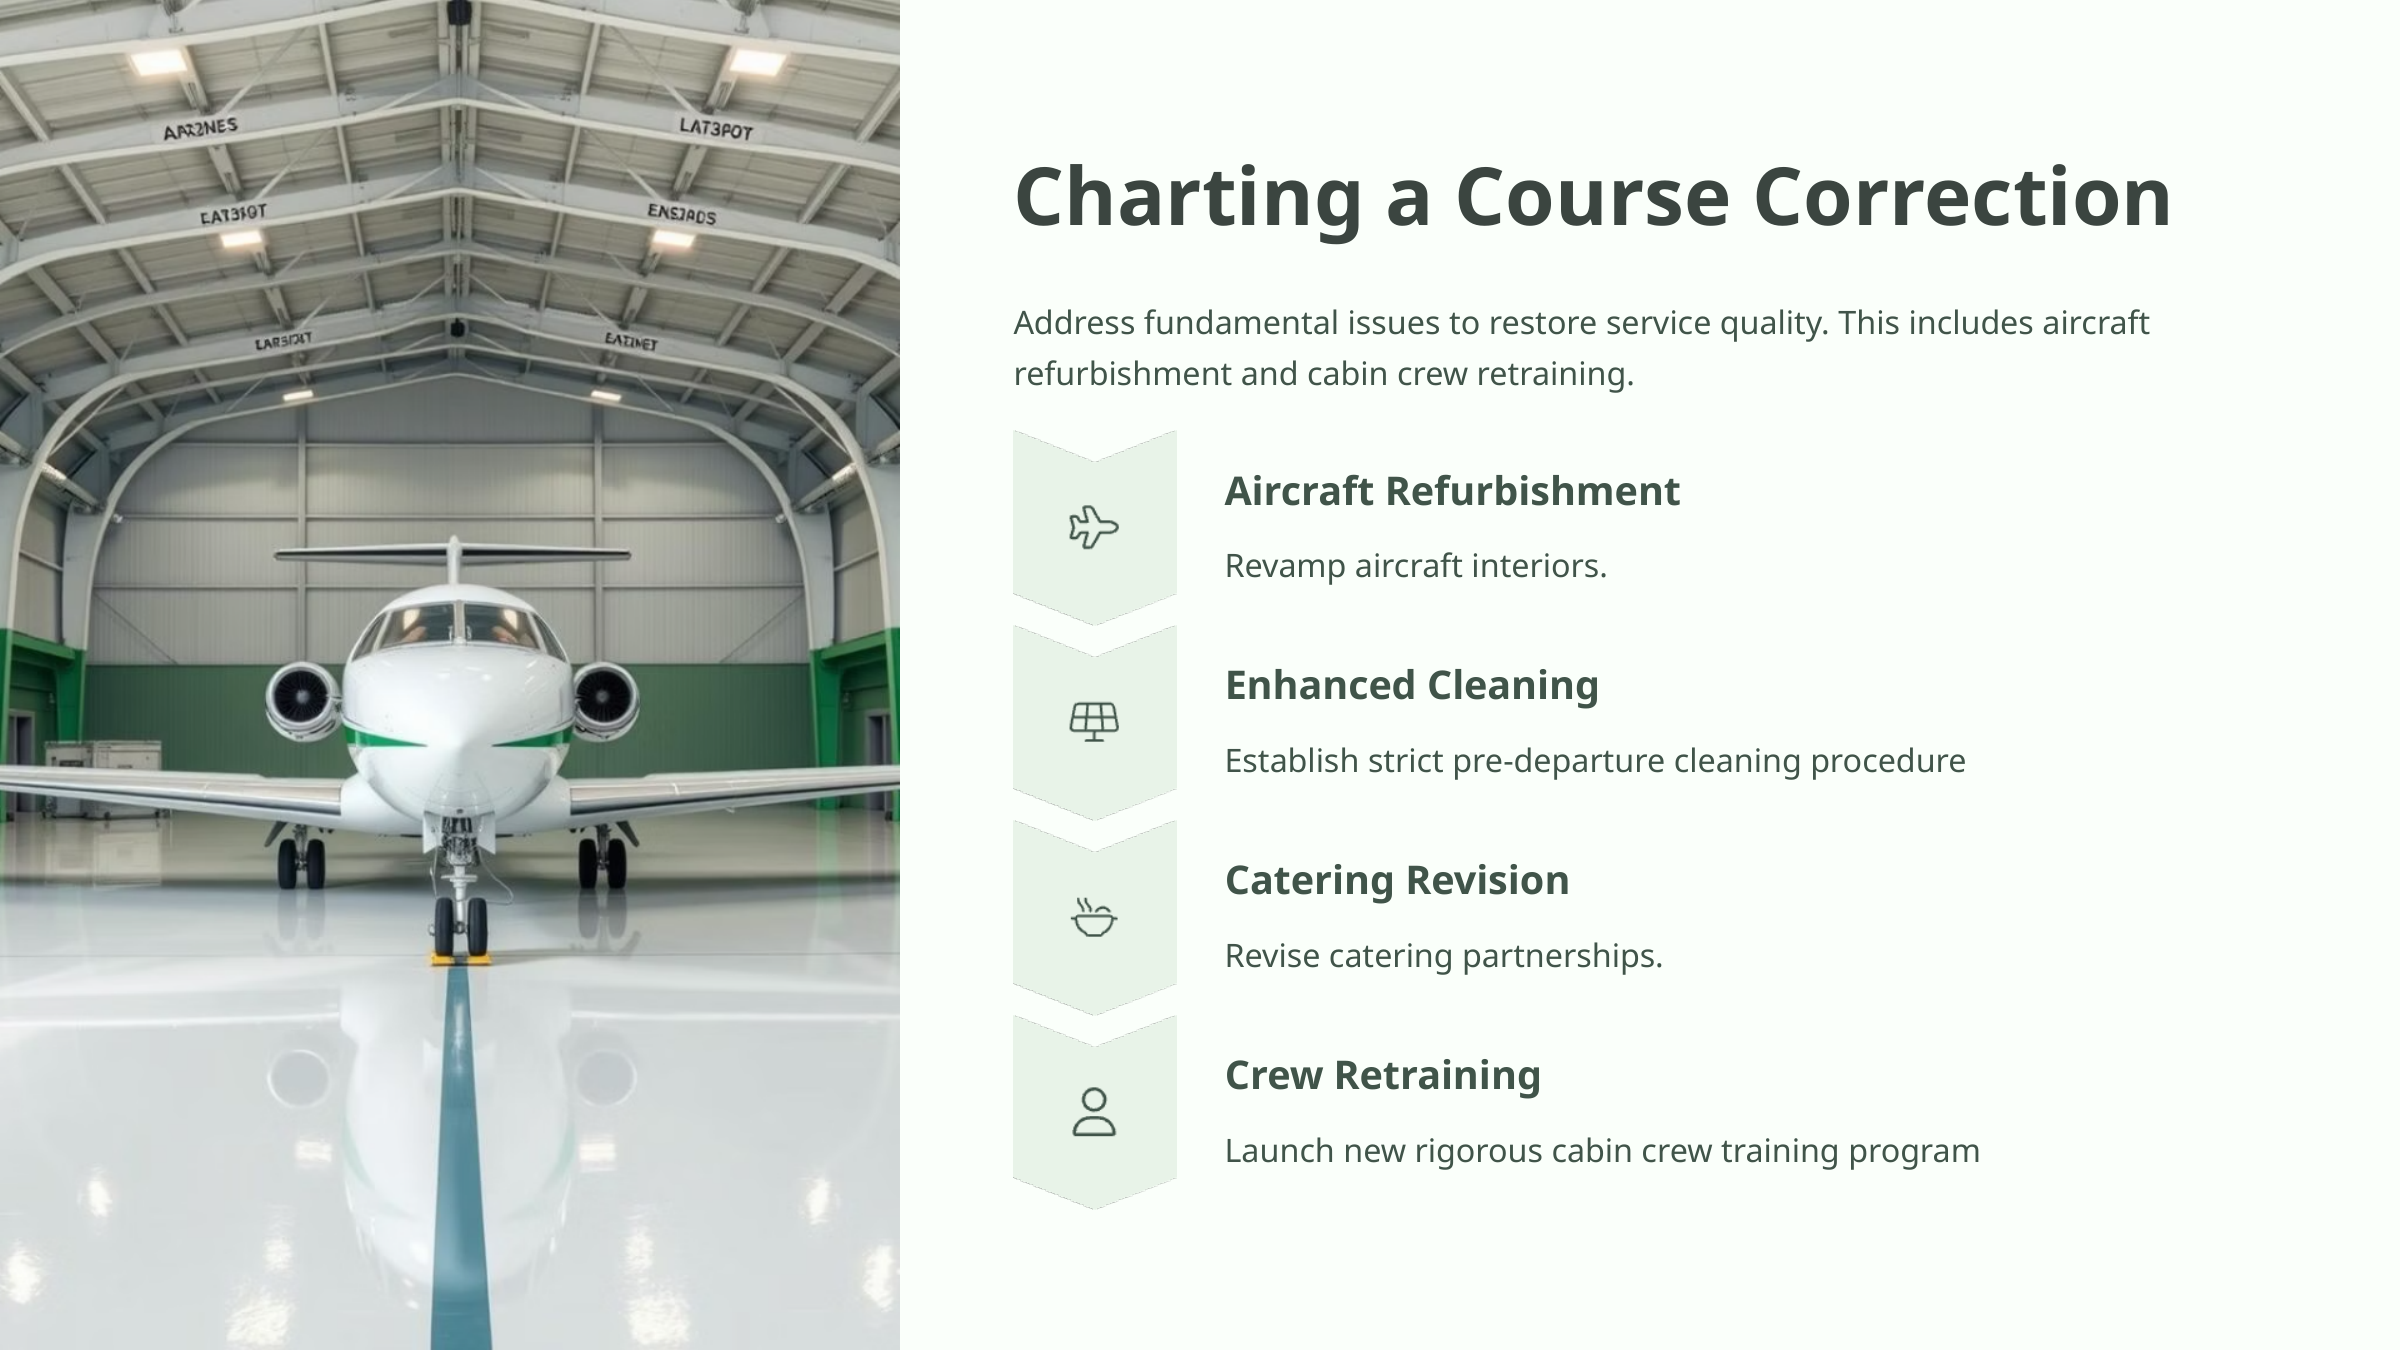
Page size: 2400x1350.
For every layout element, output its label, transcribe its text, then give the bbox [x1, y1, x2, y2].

text_box Establish strict pre-departure cleaning procedure [1224, 728, 2287, 780]
text_box Crew Retraining [1224, 1047, 1631, 1099]
text_box Charting a Course Correction [1013, 139, 2220, 242]
text_box Revise catering partnerships. [1224, 922, 2287, 975]
text_box Aircraft Refurbishment [1224, 463, 1718, 514]
picture [1013, 430, 1177, 1210]
text_box Enhanced Cleaning [1224, 657, 1631, 709]
text_box Address fundamental issues to restore service quality. This includes aircraft refurbishment and cabin crew retraining. [1013, 290, 2287, 394]
picture [0, 0, 900, 1350]
text_box Revamp aircraft interiors. [1224, 533, 2287, 586]
text_box Catering Revision [1224, 852, 1631, 904]
text_box Launch new rigorous cabin crew training program [1224, 1117, 2287, 1170]
